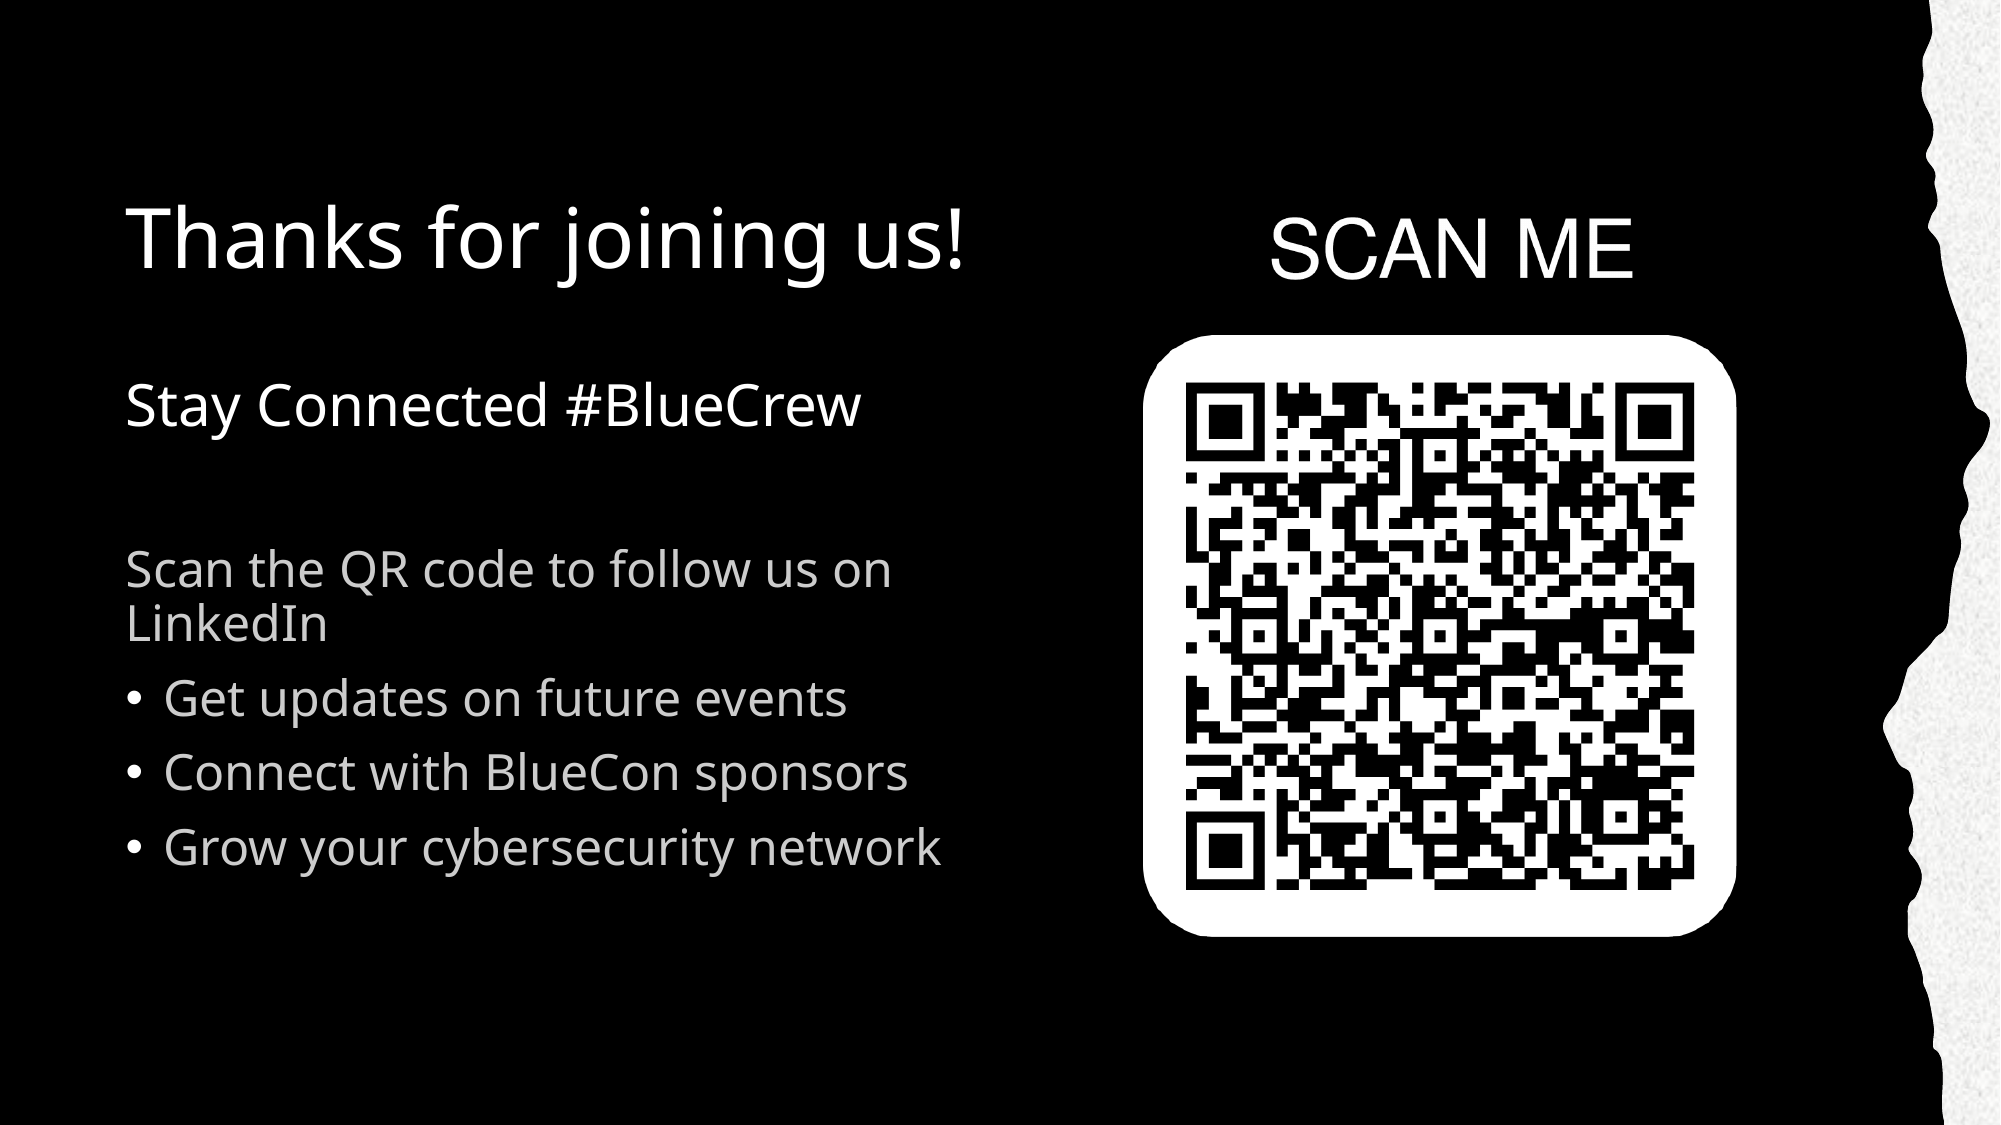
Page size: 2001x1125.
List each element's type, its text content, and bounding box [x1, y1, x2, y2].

text_box [0, 1, 1882, 1125]
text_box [1882, 0, 2000, 1125]
list Scan the QR code to follow us on LinkedIn Get updates on future events Connect with BlueCon sponsors Grow your cybersecurity network [110, 536, 974, 948]
picture [1121, 180, 1783, 937]
title Thanks for joining us! Stay Connected #BlueCrew [110, 189, 1022, 1014]
